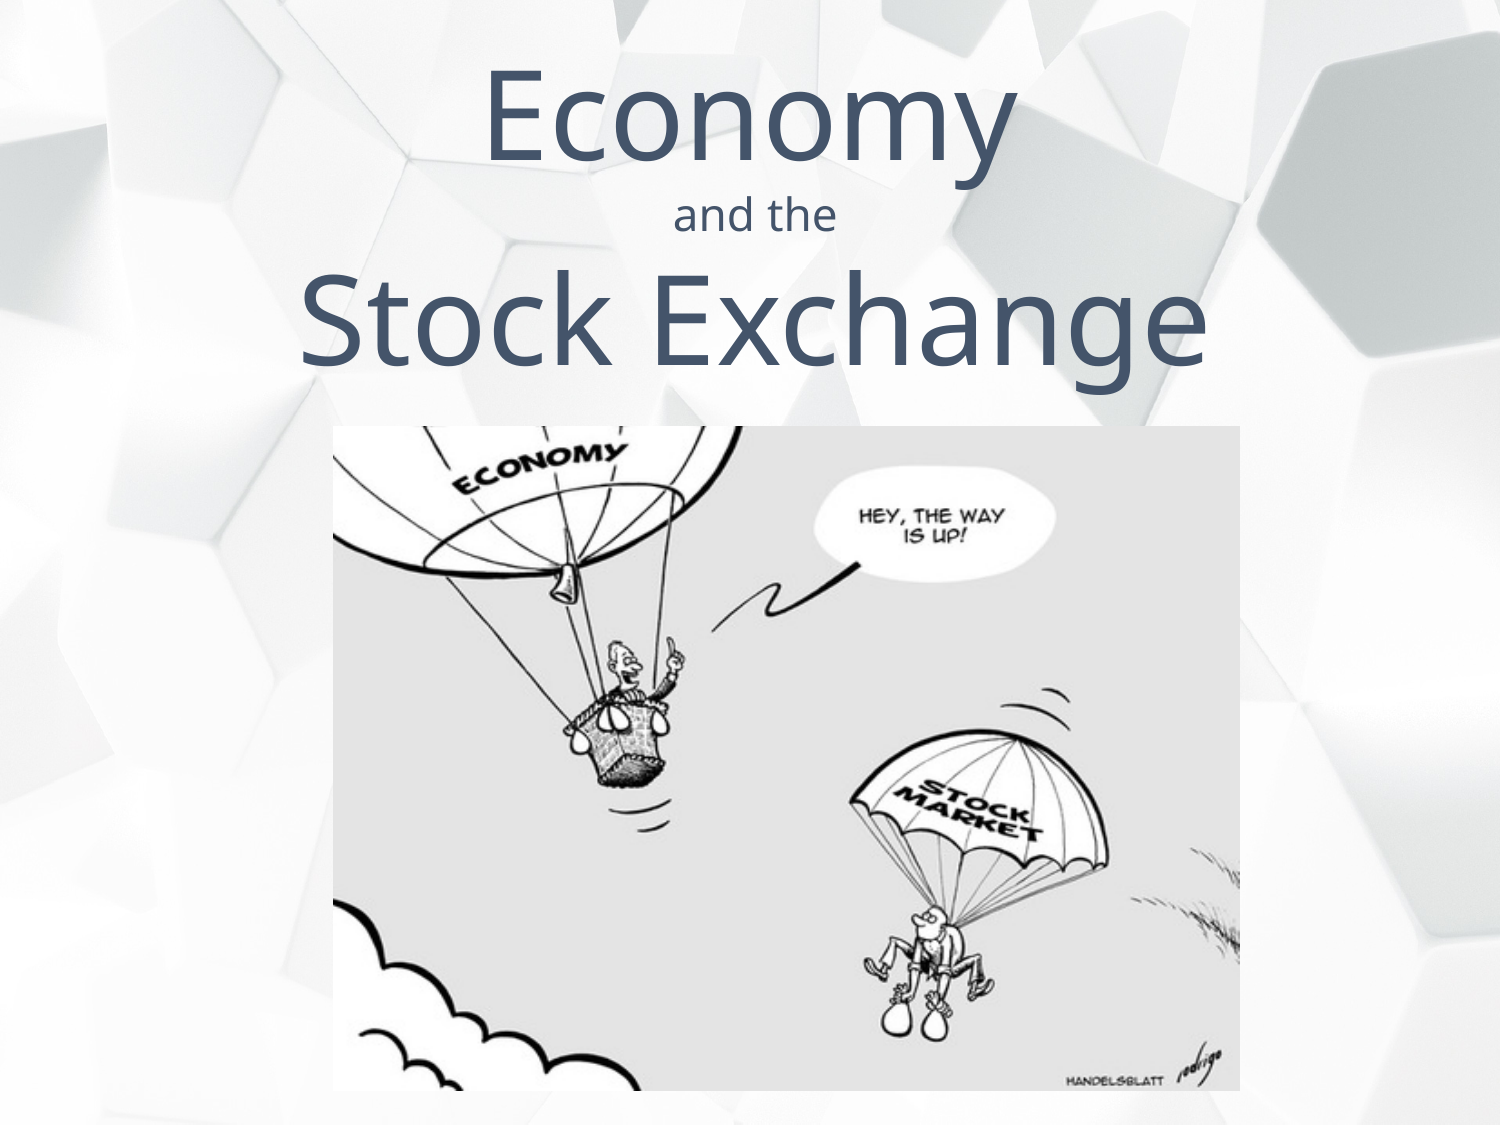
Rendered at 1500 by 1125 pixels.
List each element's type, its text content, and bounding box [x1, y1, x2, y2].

picture [0, 0, 1500, 1125]
title Economy and the Stock Exchange [108, 25, 1403, 400]
